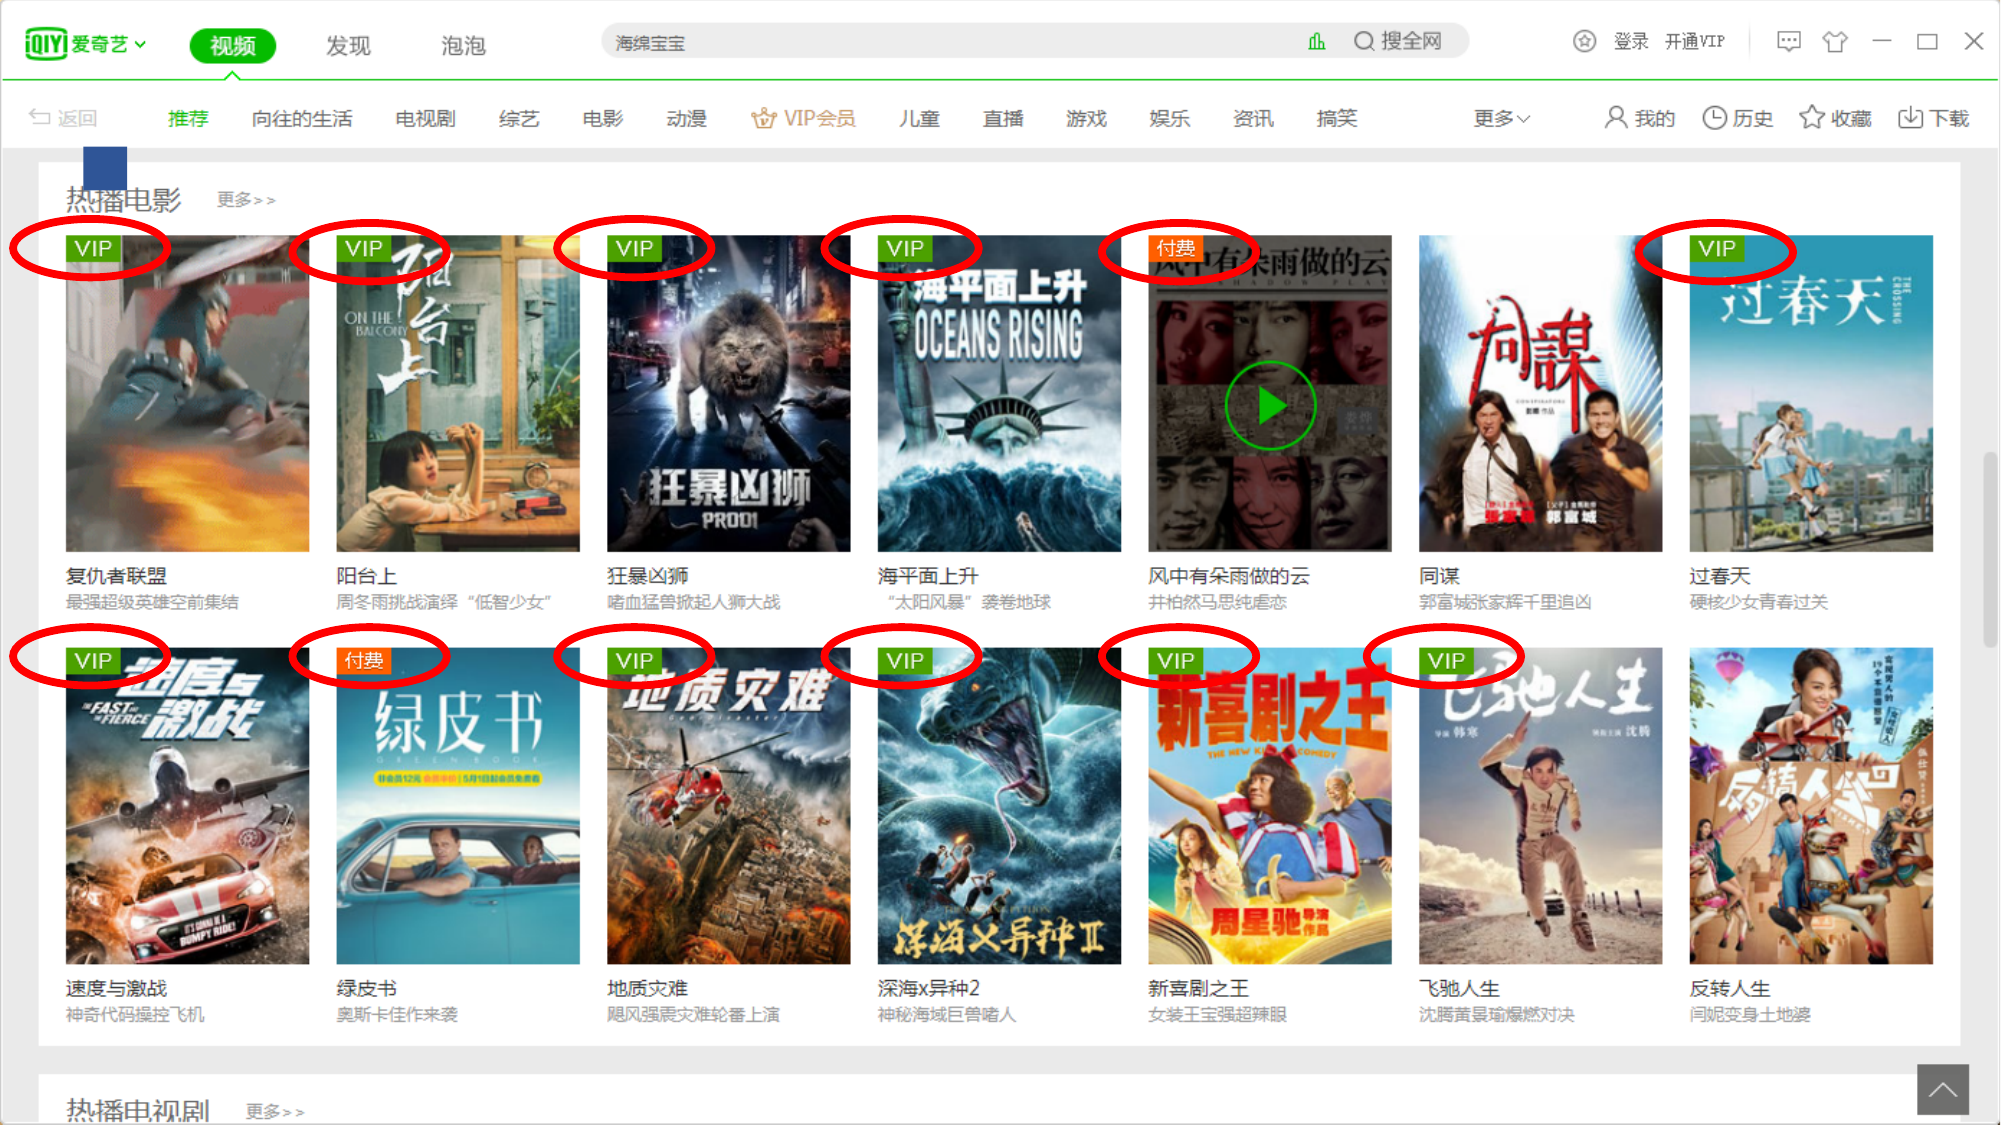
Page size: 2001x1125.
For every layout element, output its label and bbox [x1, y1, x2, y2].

text_box [1100, 221, 1258, 283]
text_box [290, 625, 449, 688]
text_box [11, 625, 170, 688]
text_box [1100, 625, 1258, 688]
text_box [822, 217, 981, 279]
picture [0, 0, 2001, 1125]
text_box [1637, 221, 1795, 283]
text_box [555, 625, 714, 688]
text_box [1365, 625, 1523, 688]
text_box [11, 217, 170, 279]
text_box [555, 217, 714, 279]
text_box [822, 625, 981, 688]
text_box [290, 221, 449, 283]
